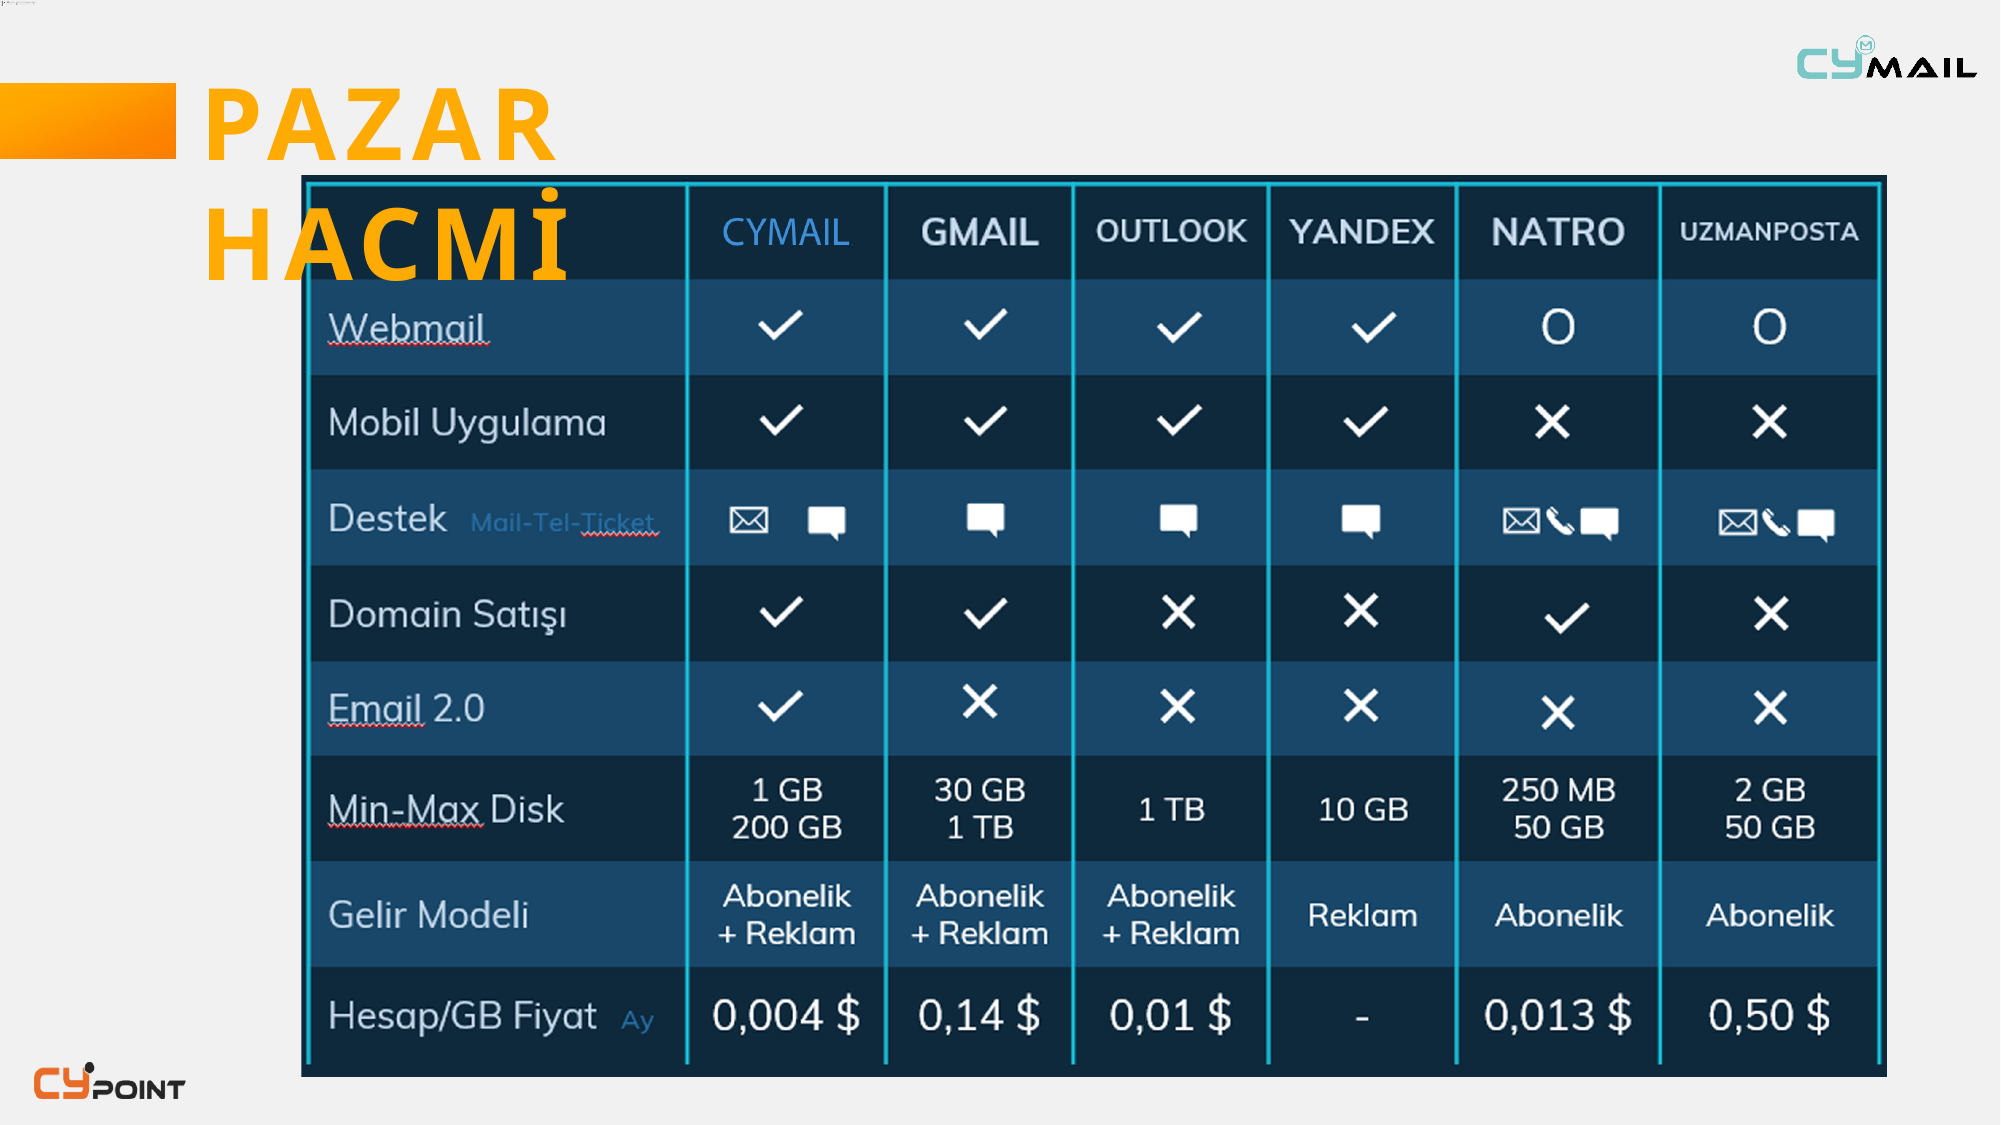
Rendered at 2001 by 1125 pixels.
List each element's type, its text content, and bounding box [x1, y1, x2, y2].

text_box [0, 83, 176, 159]
text_box [301, 175, 1887, 1077]
text_box [1797, 35, 1978, 79]
picture [1, 1, 36, 6]
text_box [34, 1062, 186, 1099]
title PAZAR HACMİ [198, 58, 904, 301]
